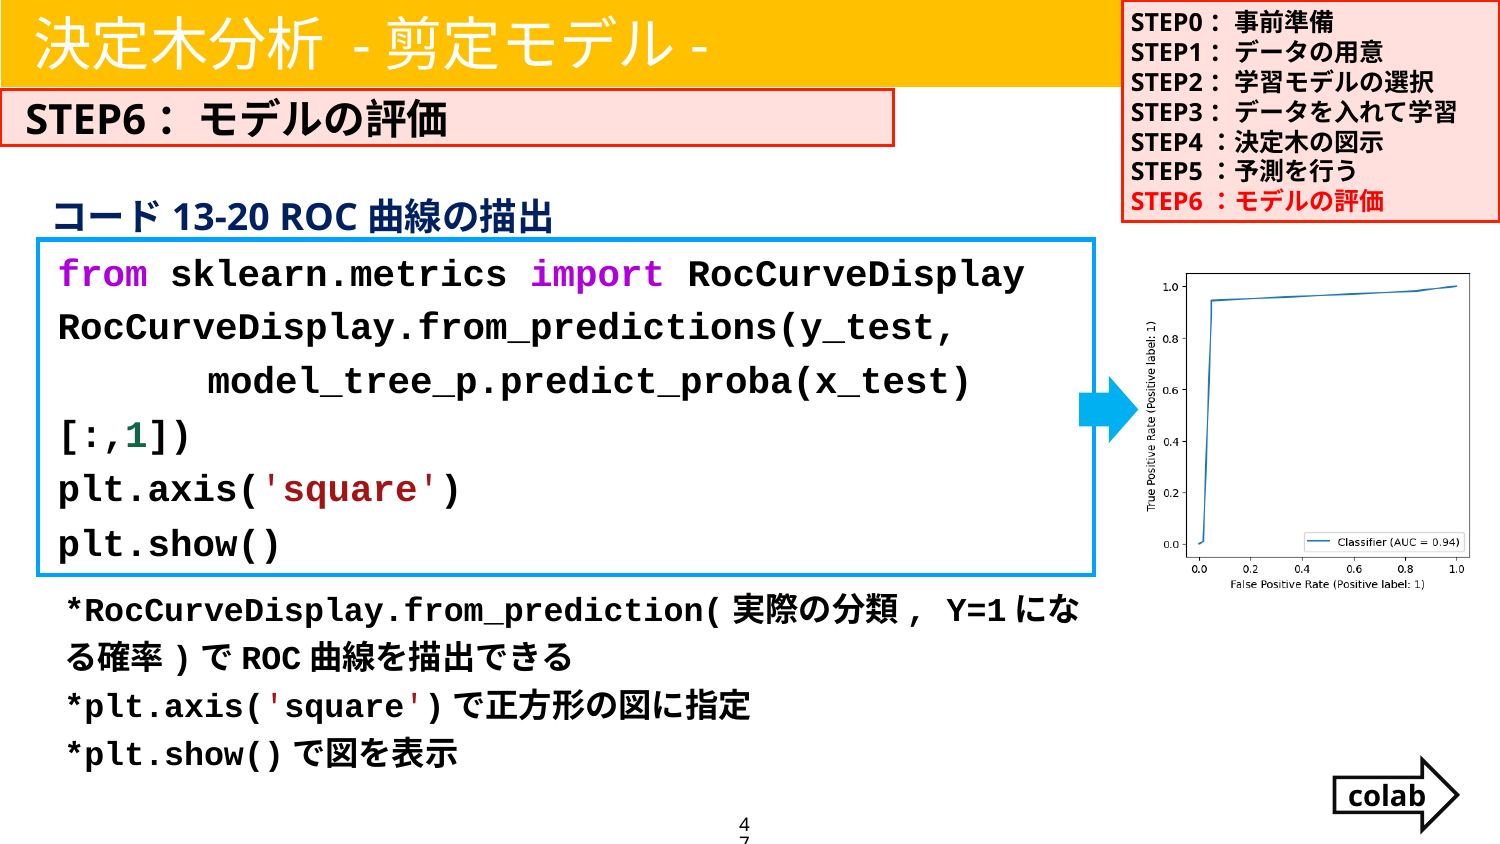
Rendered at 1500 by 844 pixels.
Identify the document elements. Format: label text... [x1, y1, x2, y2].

text_box 決定木分析 -剪定モデル- [30, 4, 712, 81]
text_box *RocCurveDisplay.from_prediction(実際の分類, Y=1になる確率)でROC曲線を描出できる *plt.axis('square')で正方形の図に指定 *plt.show()で図を表示 [49, 573, 1123, 780]
picture [1138, 265, 1476, 597]
text_box from sklearn.metrics import RocCurveDisplay RocCurveDisplay.from_predictions(y_test, model_tree_p.predict_proba(x_test)[:,1]) plt.axis('square') plt.show() [37, 239, 1094, 576]
text_box STEP0：事前準備 STEP1：データの用意 STEP2：学習モデルの選択 STEP3：データを入れて学習 STEP4：決定木の図示 STEP5：予測を行う STEP6：モデルの評価 [1122, 0, 1500, 222]
slide_number 47 [730, 804, 769, 844]
text_box STEP6：モデルの評価 [0, 89, 894, 146]
text_box [0, 0, 1122, 87]
text_box colab [1334, 759, 1458, 830]
text_box [1079, 375, 1138, 444]
text_box コード13-20 ROC曲線の描出 [47, 189, 558, 241]
